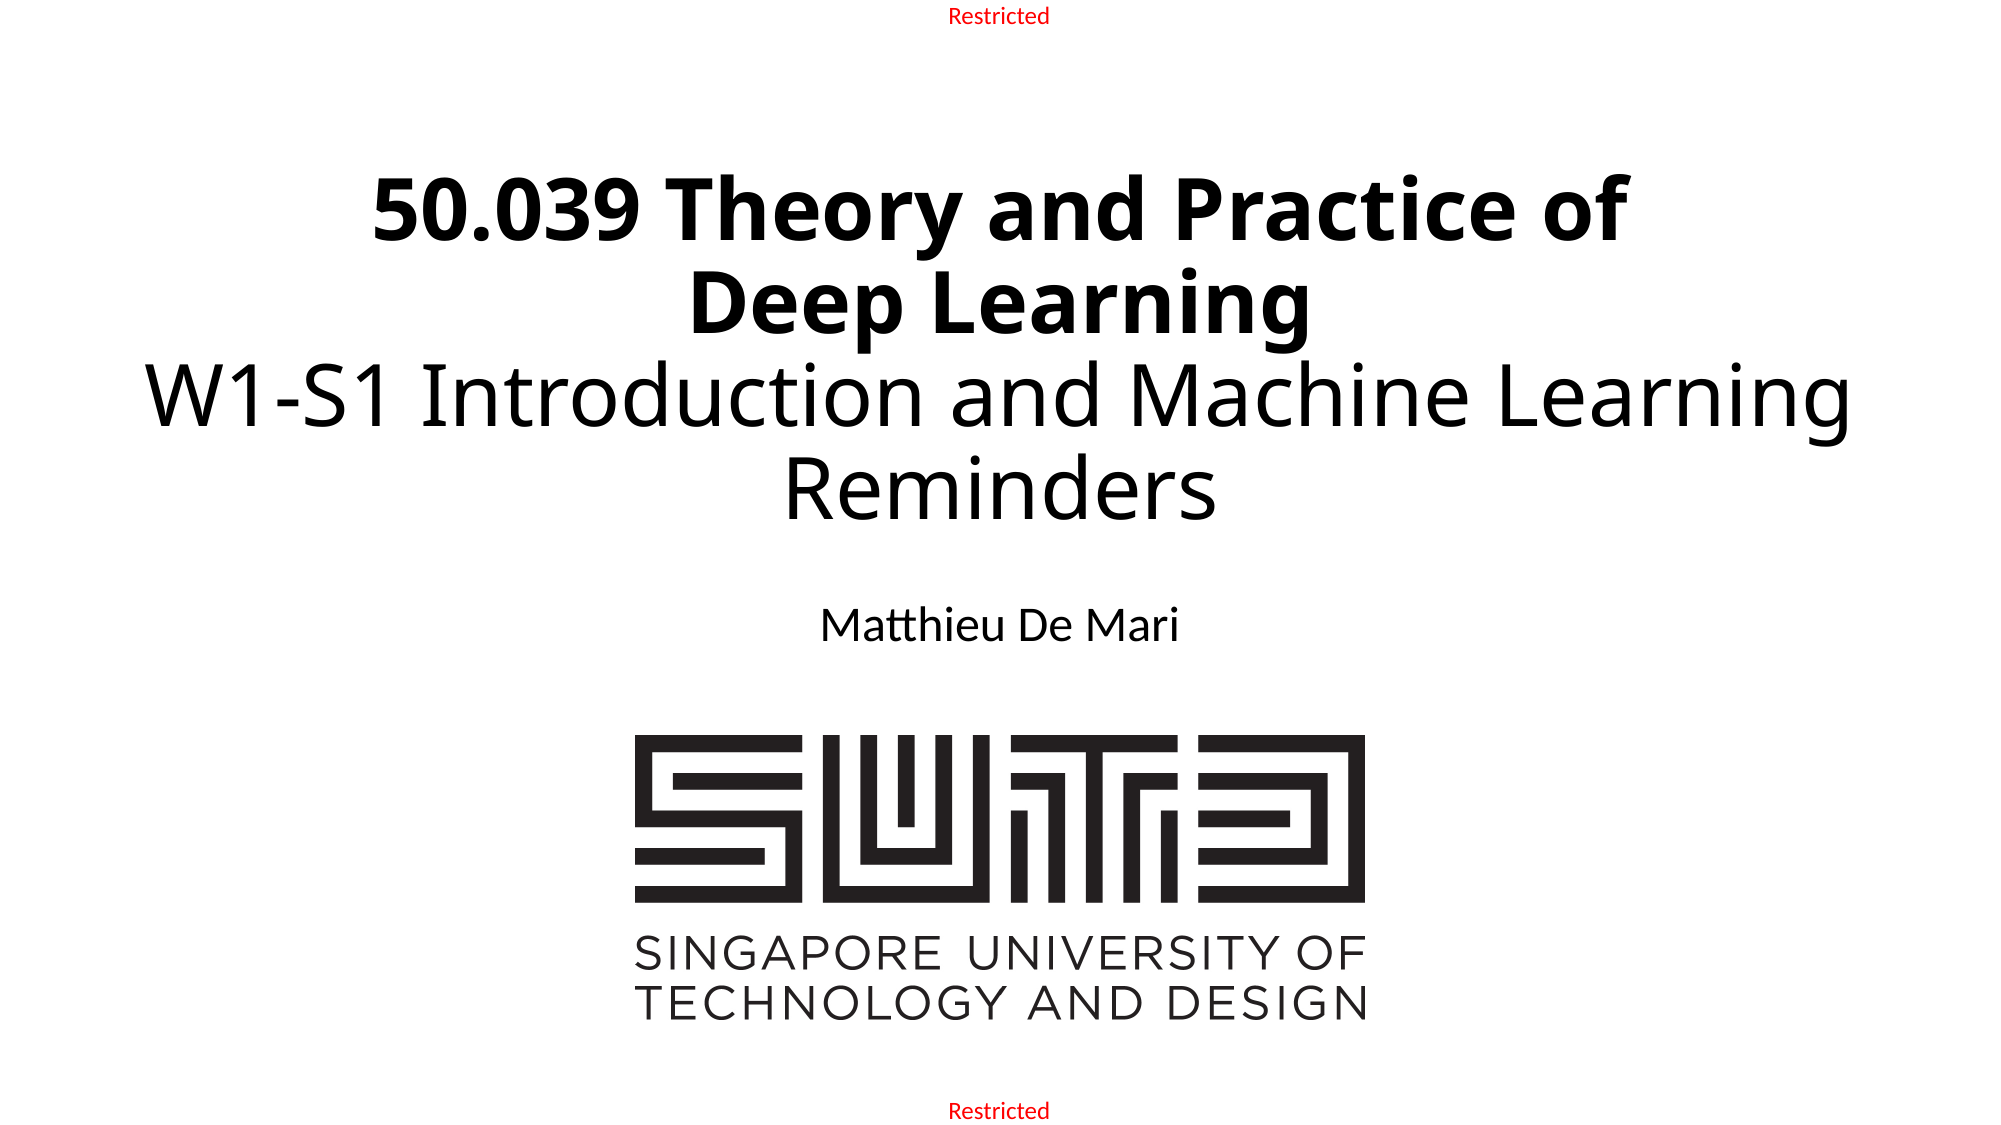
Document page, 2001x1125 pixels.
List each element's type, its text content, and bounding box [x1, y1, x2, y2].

subtitle Matthieu De Mari [249, 590, 1750, 863]
picture [635, 735, 1365, 1020]
title 50.039 Theory and Practice of Deep Learning W1-S1 Introduction and Machine Learning Reminders [61, 154, 1939, 547]
